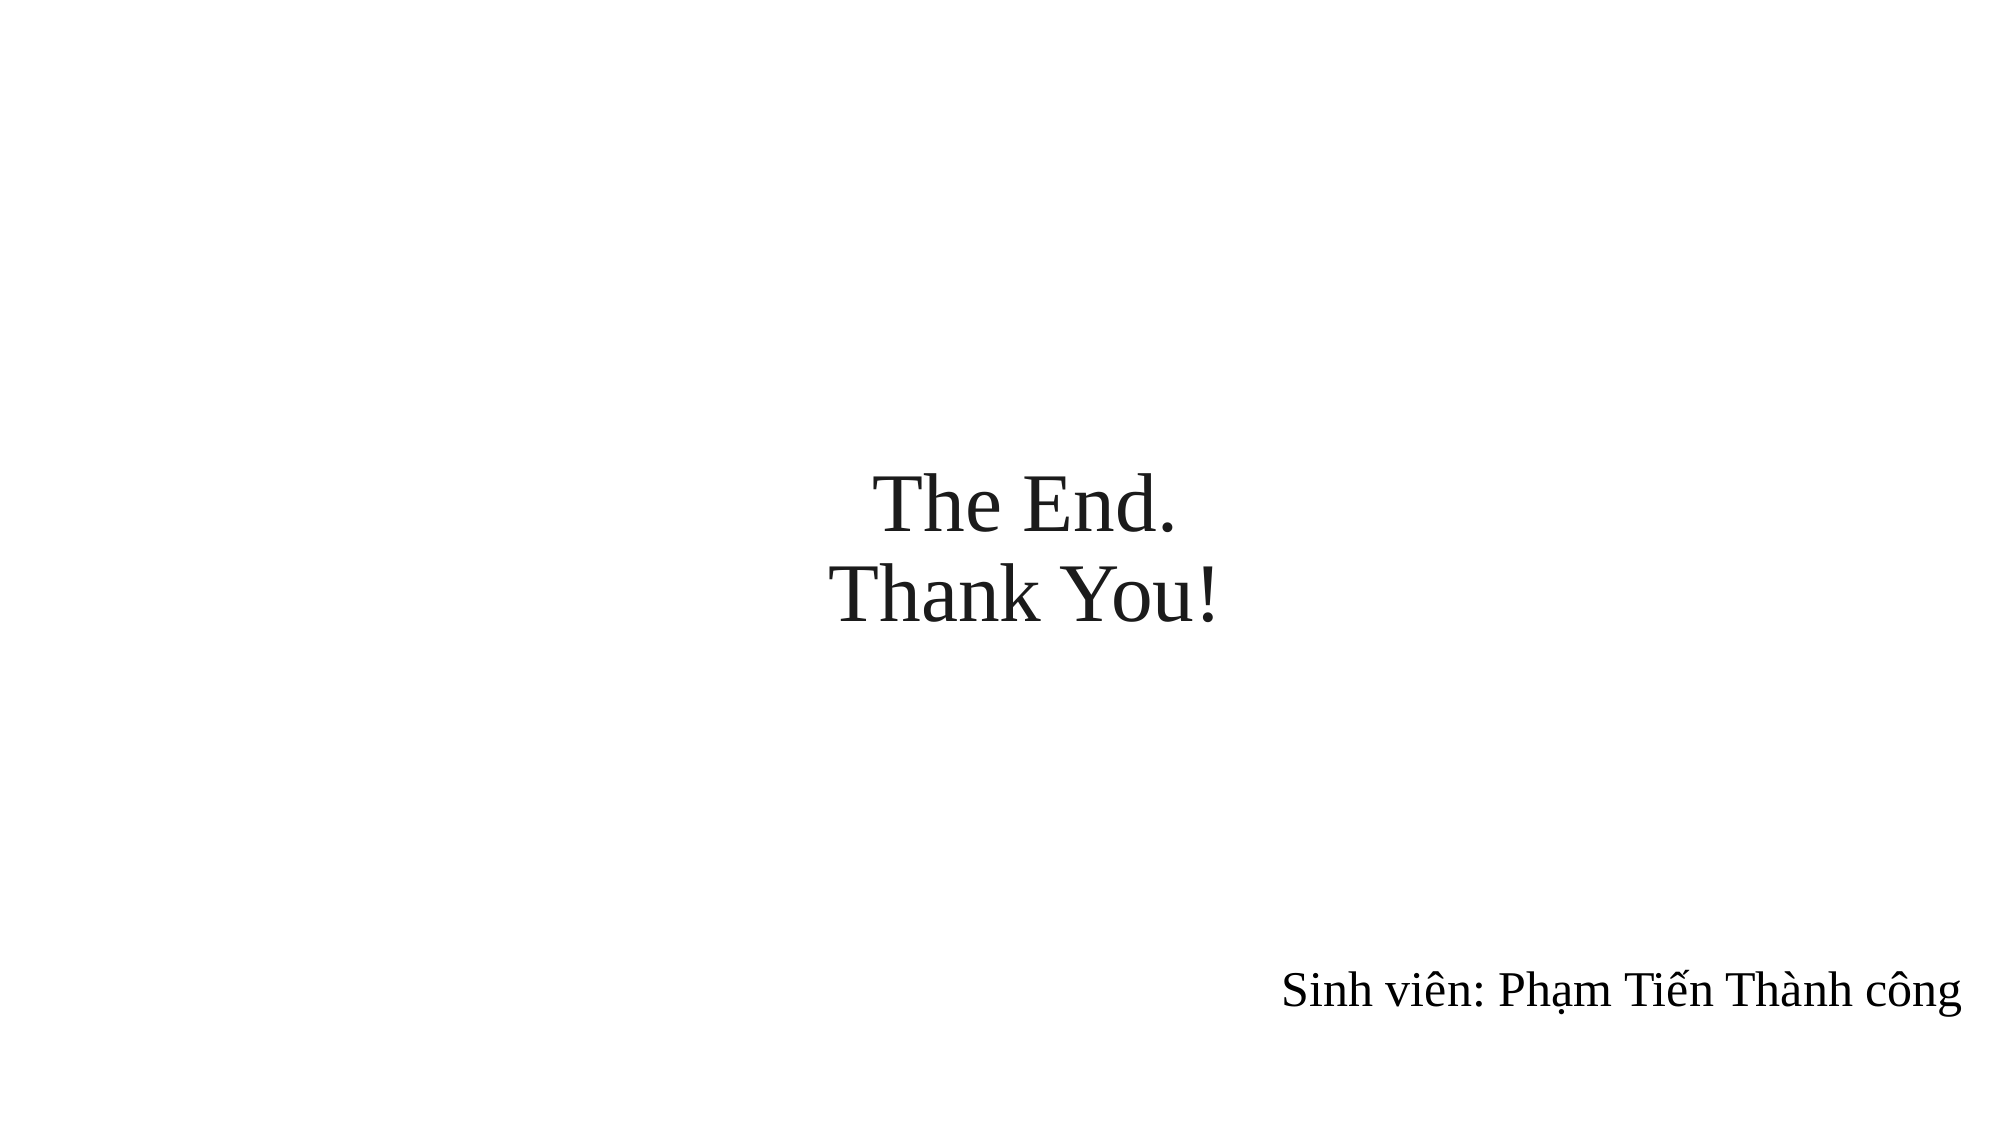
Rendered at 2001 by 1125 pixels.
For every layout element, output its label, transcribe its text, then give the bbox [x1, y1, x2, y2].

text_box Sinh viên: Phạm Tiến Thành công [1267, 956, 2000, 1048]
title The End. Thank You! [275, 400, 1776, 648]
